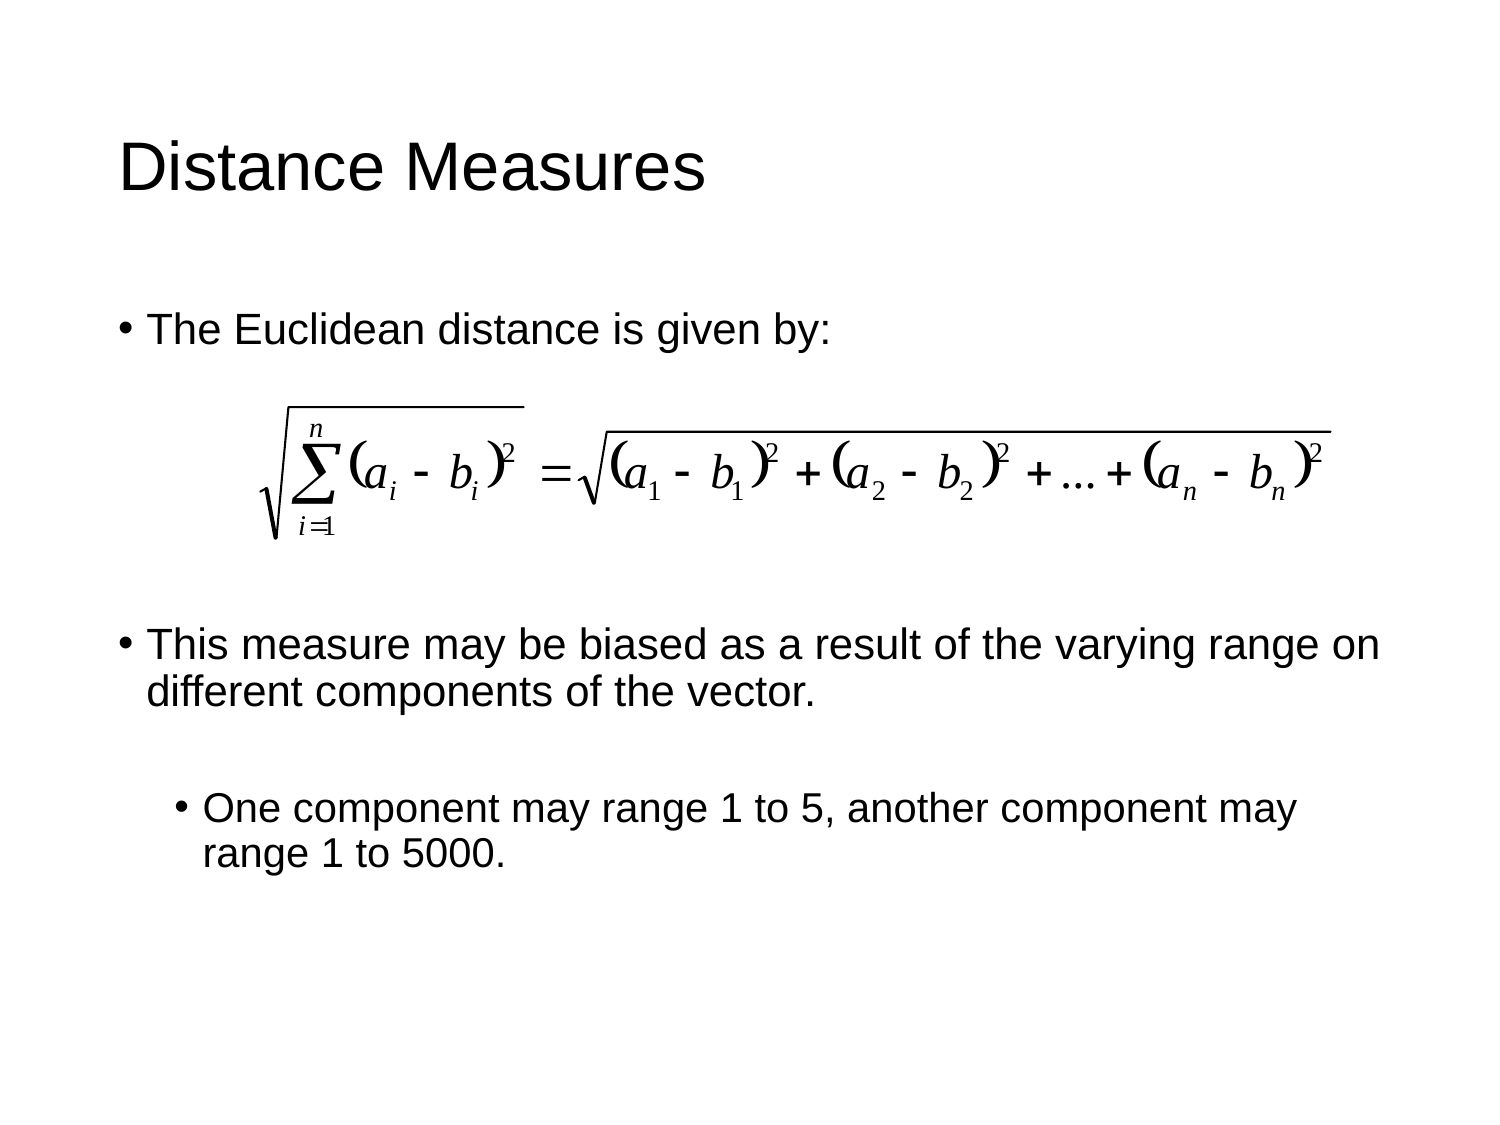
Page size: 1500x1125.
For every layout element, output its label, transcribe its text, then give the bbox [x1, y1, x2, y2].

list The Euclidean distance is given by: This measure may be biased as a result of the varying range on different components of the vector. One component may range 1 to 5, another component may range 1 to 5000. [103, 299, 1397, 1014]
title Distance Measures [103, 59, 1397, 278]
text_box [251, 394, 1339, 550]
